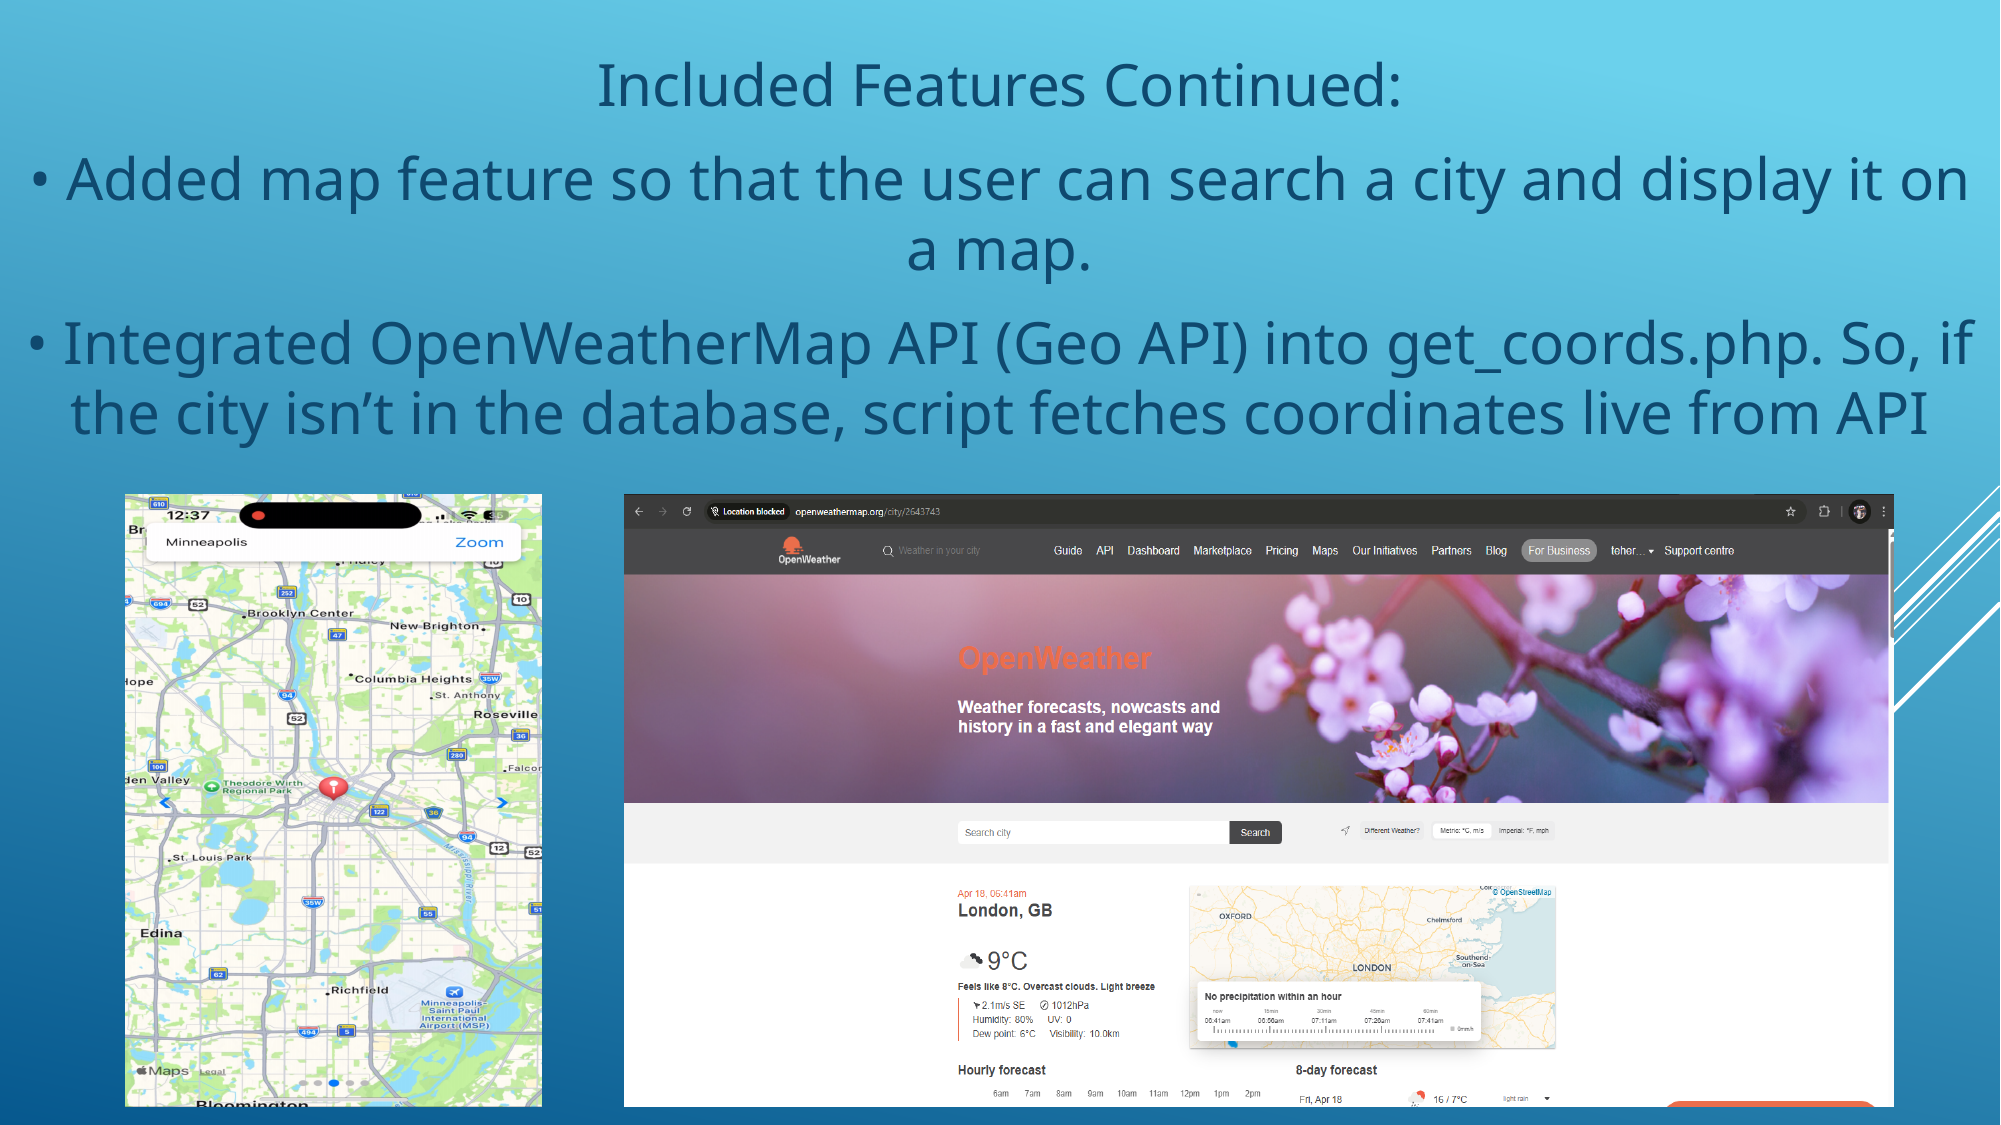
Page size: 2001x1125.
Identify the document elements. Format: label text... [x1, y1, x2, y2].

picture [125, 494, 543, 1107]
picture [624, 494, 1894, 1107]
list Included Features Continued: • Added map feature so that the user can search a city and display it on a map. • Integrated OpenWeatherMap API (Geo API) into get_coords.php. So, if the city isn’t in the database, script fetches coordinates live from API [0, 0, 2000, 495]
